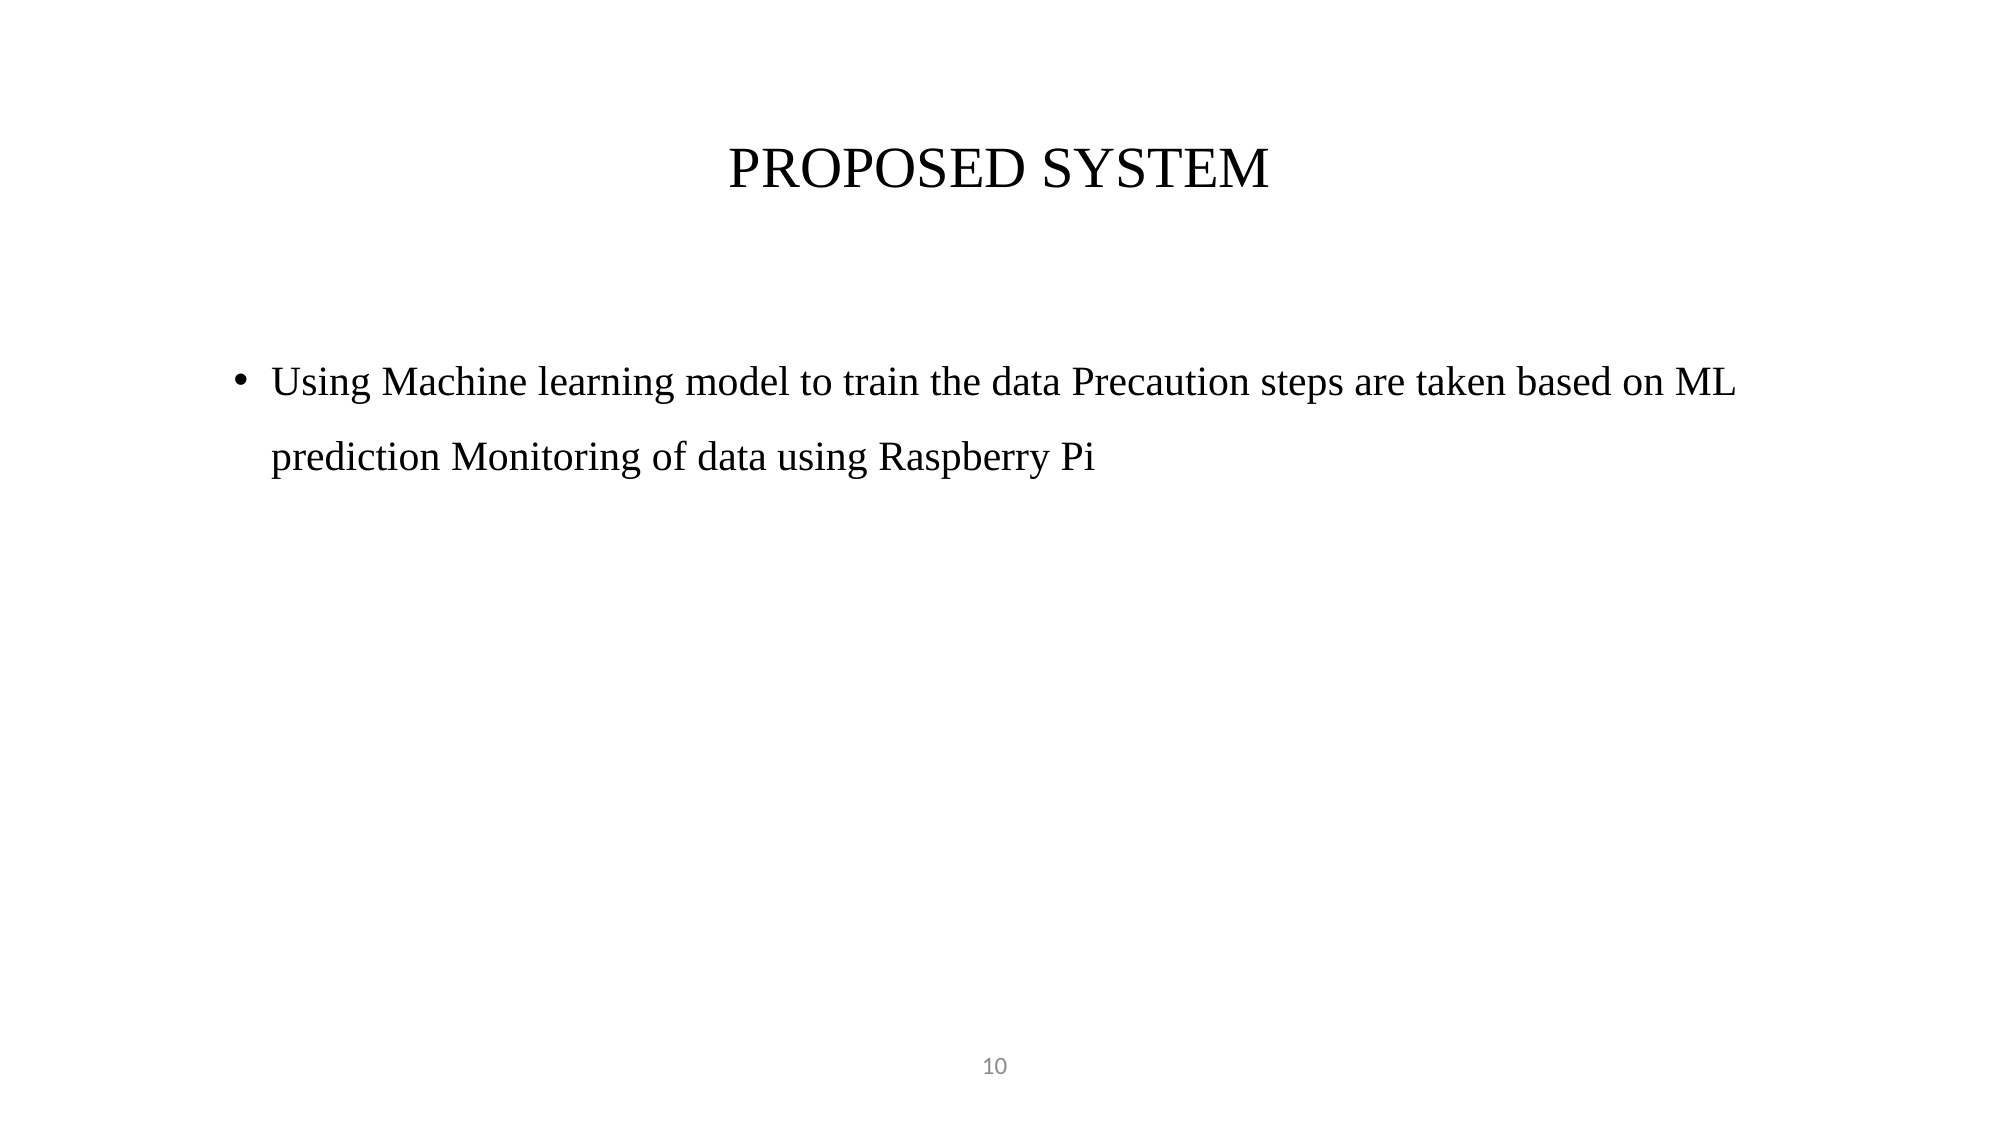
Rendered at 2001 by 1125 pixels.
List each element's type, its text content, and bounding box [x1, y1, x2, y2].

title PROPOSED SYSTEM [137, 59, 1863, 278]
slide_number 10 [572, 1035, 1023, 1096]
list Using Machine learning model to train the data Precaution steps are taken based on ML prediction Monitoring of data using Raspberry Pi [218, 321, 1782, 602]
